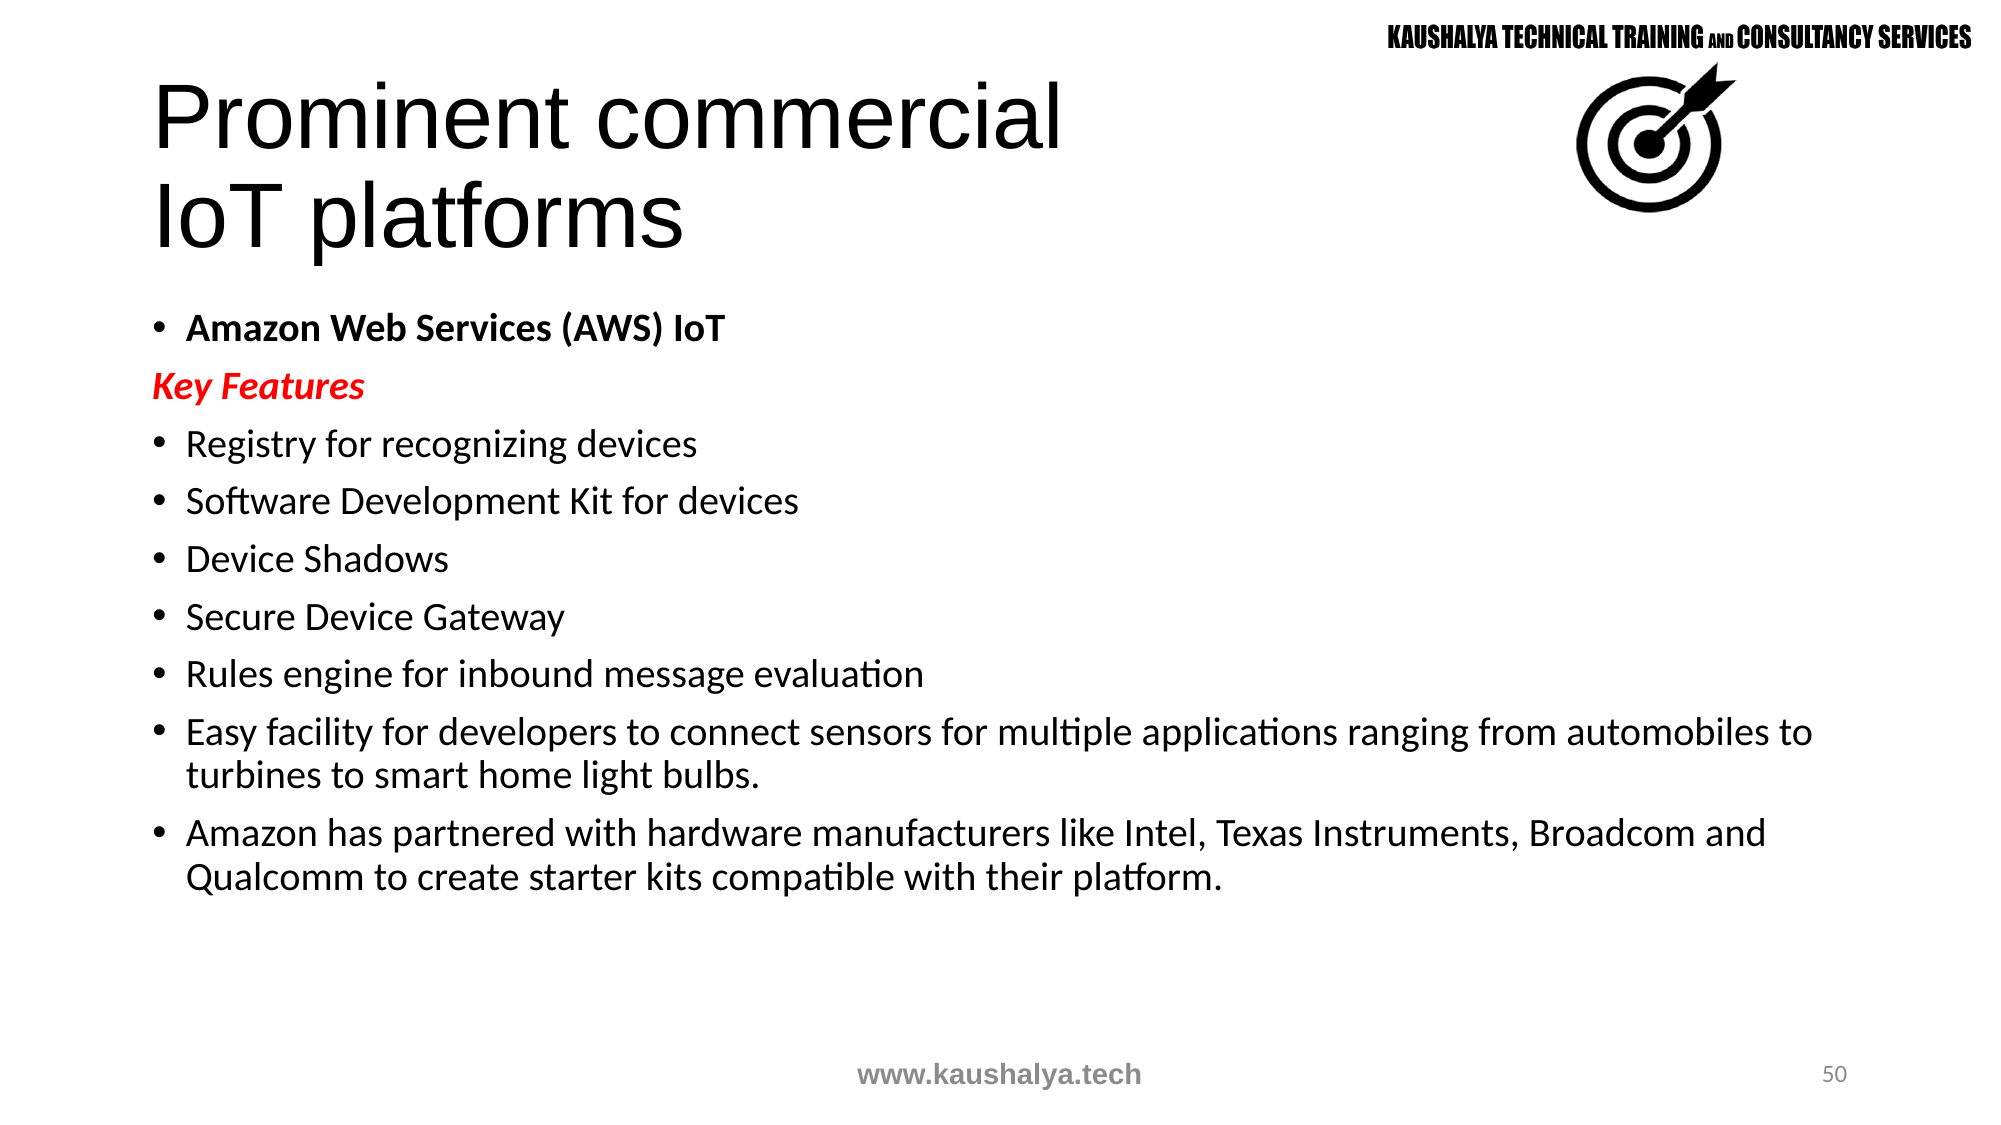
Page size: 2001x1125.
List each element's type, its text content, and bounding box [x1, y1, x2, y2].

title Prominent commercial IoT platforms [137, 59, 1863, 278]
picture [1358, 2, 1997, 221]
slide_number 50 [1412, 1042, 1863, 1103]
list Amazon Web Services (AWS) IoT Key Features Registry for recognizing devices Software Development Kit for devices Device Shadows Secure Device Gateway Rules engine for inbound message evaluation Easy facility for developers to connect sensors for multiple applications ranging from automobiles to turbines to smart home light bulbs. Amazon has partnered with hardware manufacturers like Intel, Texas Instruments, Broadcom and Qualcomm to create starter kits compatible with their platform. [137, 299, 1863, 1014]
footer www.kaushalya.tech [662, 1042, 1338, 1103]
